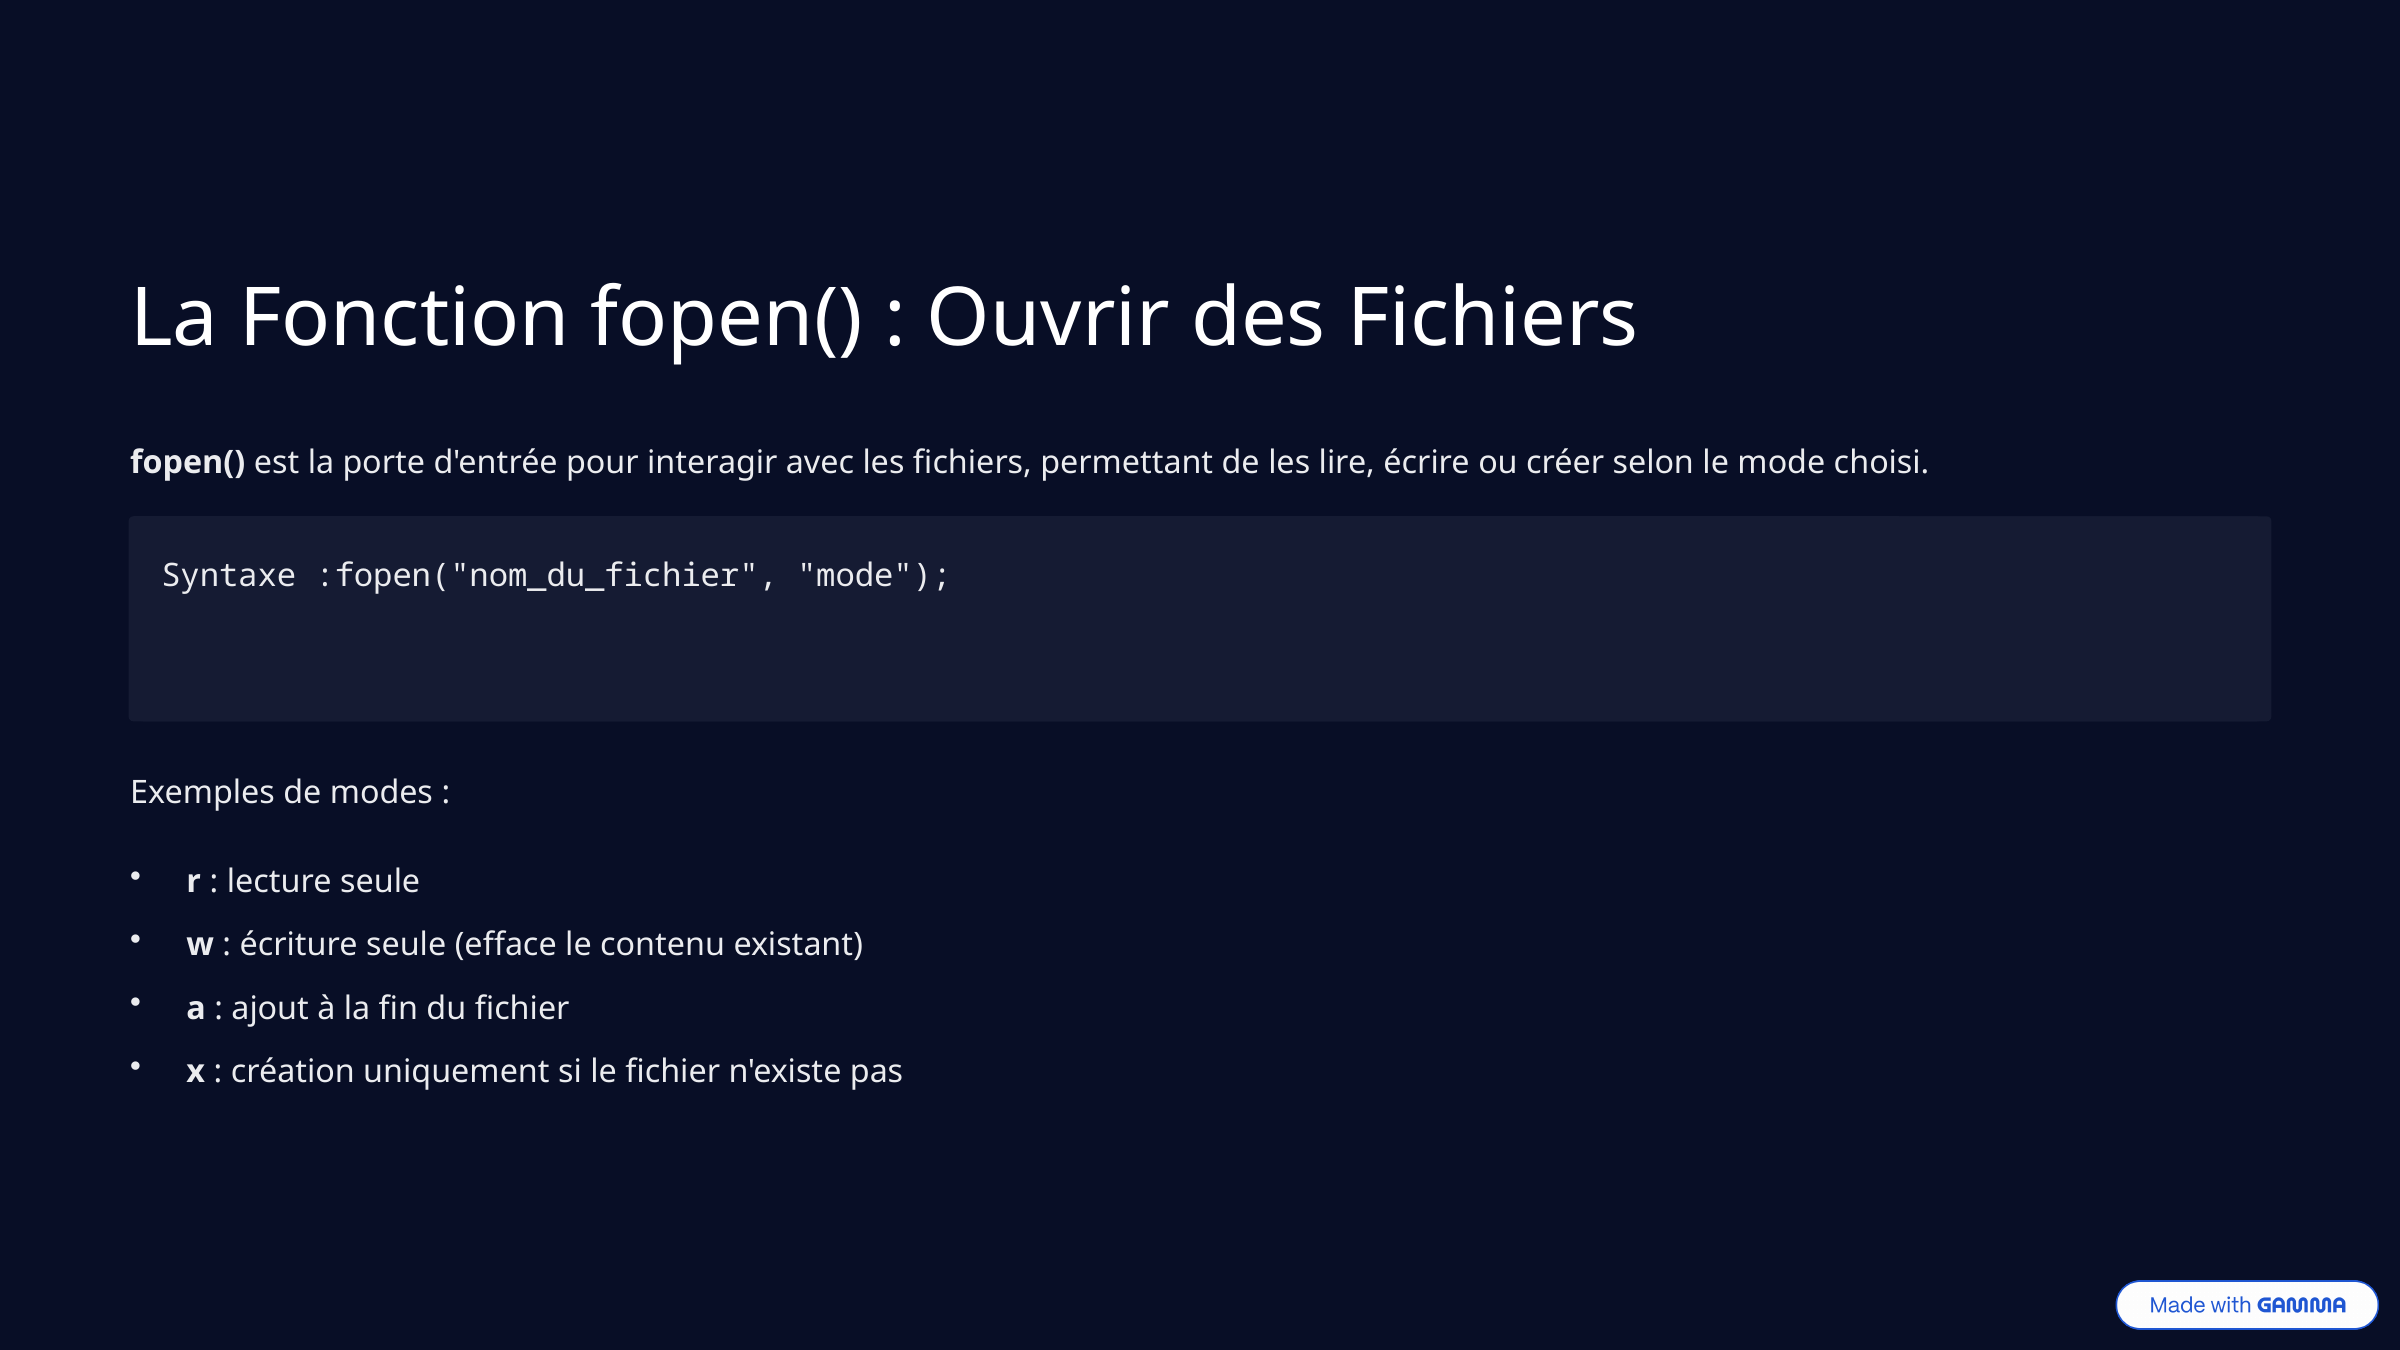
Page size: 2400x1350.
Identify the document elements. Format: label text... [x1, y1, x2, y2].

text_box r : lecture seule [130, 846, 2270, 899]
text_box Exemples de modes : [130, 757, 2270, 811]
text_box Syntaxe :fopen("nom_du_fichier", "mode"); [161, 540, 2239, 697]
text_box w : écriture seule (efface le contenu existant) [130, 910, 2270, 963]
text_box x : création uniquement si le fichier n'existe pas [130, 1037, 2270, 1090]
text_box La Fonction fopen() : Ouvrir des Fichiers [130, 260, 1684, 363]
text_box [128, 516, 2272, 722]
text_box fopen() est la porte d'entrée pour interagir avec les fichiers, permettant de les lire, écrire ou créer selon le mode choisi. [130, 427, 2270, 480]
text_box a : ajout à la fin du fichier [130, 973, 2270, 1026]
picture [2106, 1271, 2389, 1339]
